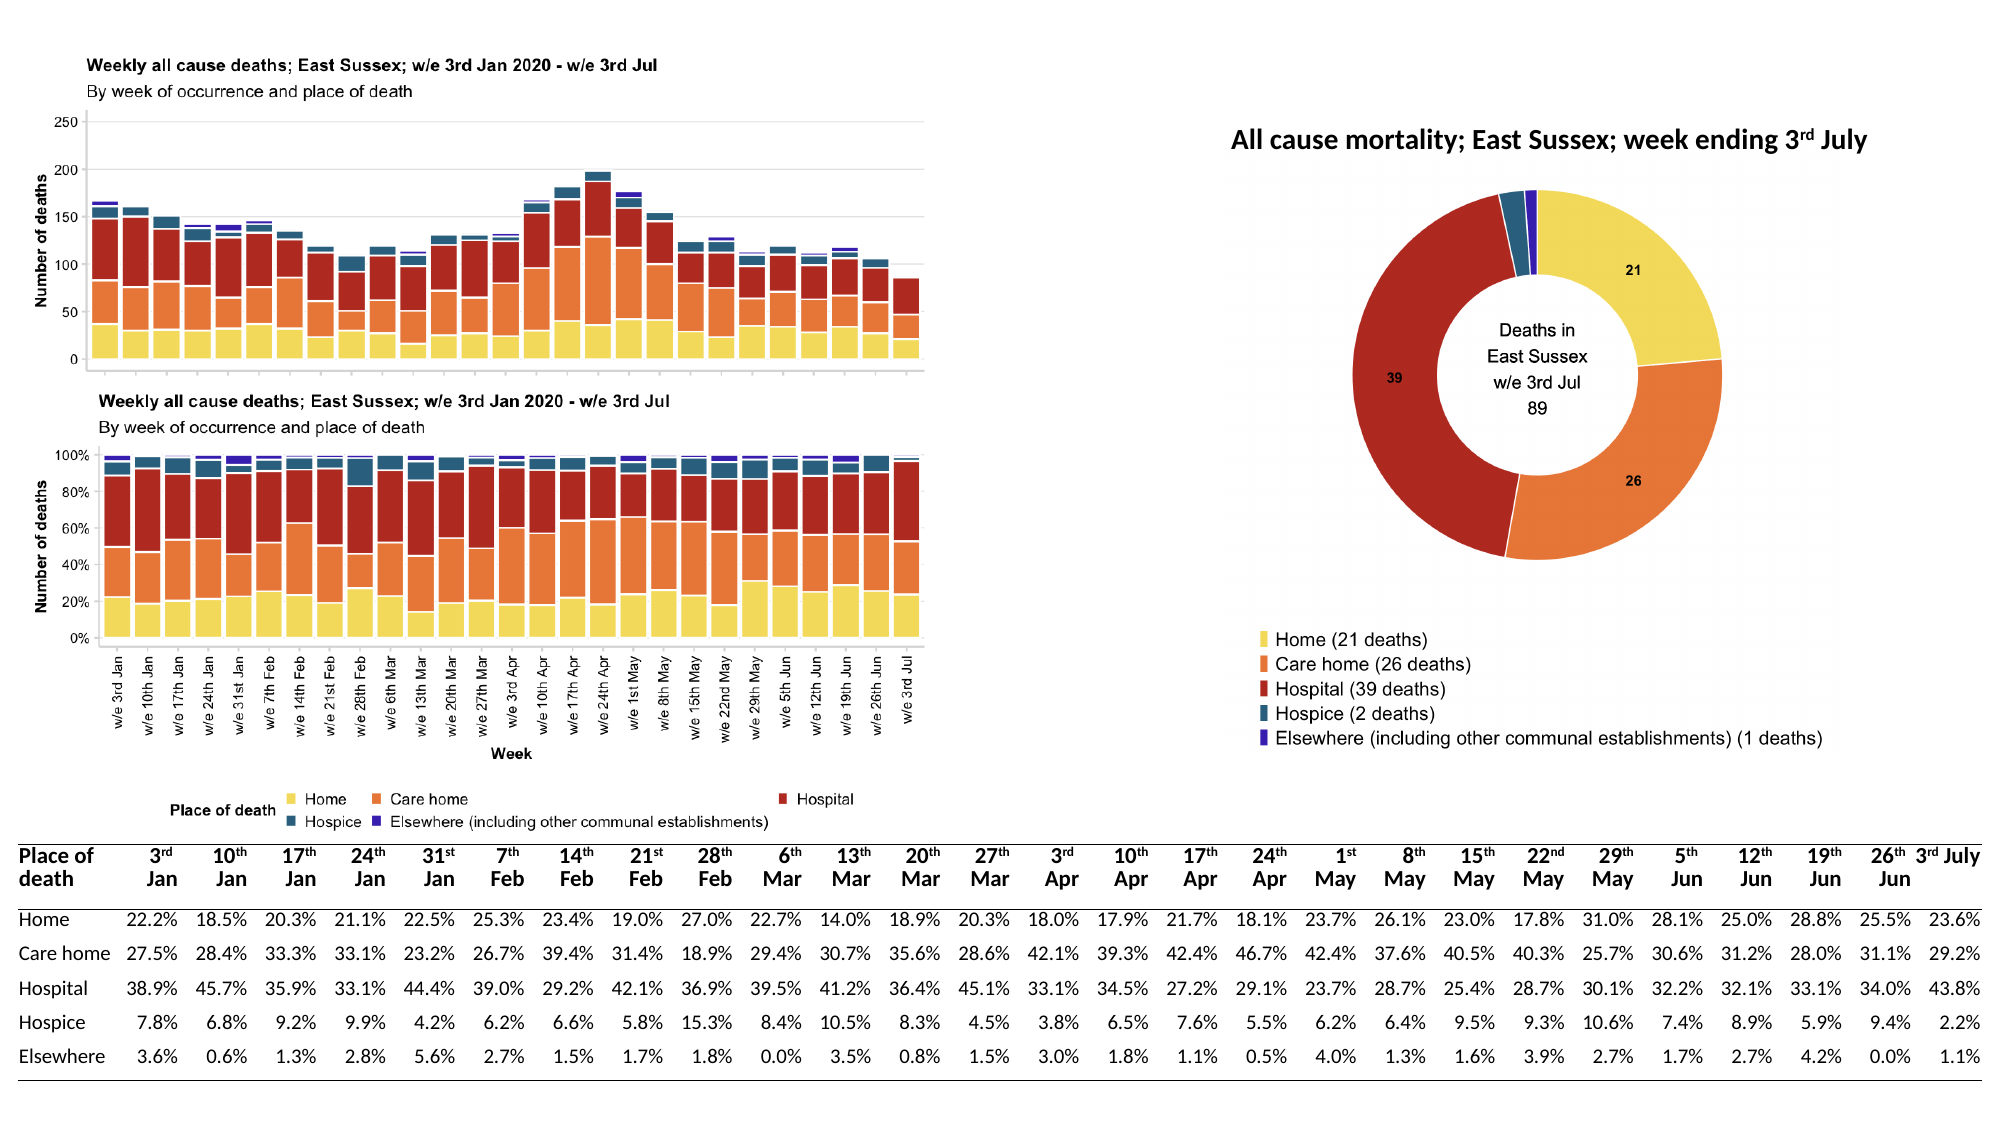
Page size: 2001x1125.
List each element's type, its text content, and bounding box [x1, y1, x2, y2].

table_cell 25.5% [1843, 910, 1913, 944]
table_cell 41.2% [803, 978, 873, 1012]
table_cell 1.7% [1635, 1047, 1705, 1080]
table_header 10th Apr [1081, 845, 1150, 909]
table_cell 0.6% [179, 1047, 249, 1080]
table_cell 27.5% [114, 944, 179, 978]
table_cell 31.0% [1566, 910, 1635, 944]
table_cell 7.4% [1635, 1012, 1705, 1047]
table_cell 30.7% [803, 944, 873, 978]
table_cell 1.1% [1913, 1047, 1982, 1080]
table_cell 40.5% [1427, 944, 1497, 978]
table_cell 6.8% [179, 1012, 249, 1047]
table_header 12th Jun [1705, 845, 1774, 909]
table_cell 23.4% [526, 910, 595, 944]
table_header 6th Mar [734, 848, 803, 909]
table_header 20th Mar [873, 845, 942, 909]
table_header 31st Jan [387, 848, 457, 909]
table_cell 6.2% [1289, 1012, 1358, 1047]
table_cell 40.3% [1497, 944, 1566, 978]
table_cell 5.5% [1219, 1012, 1289, 1047]
table_cell 33.1% [1011, 978, 1081, 1012]
table_cell 3.0% [1011, 1047, 1081, 1080]
table_cell 9.4% [1843, 1012, 1913, 1047]
table_cell 33.3% [249, 944, 318, 978]
table_cell 1.3% [1358, 1047, 1427, 1080]
table_cell Hospice [18, 1012, 114, 1047]
table_cell 42.1% [595, 978, 665, 1012]
table_header 15th May [1427, 845, 1497, 909]
table_header Place of death [18, 845, 114, 909]
table_cell 8.4% [734, 1012, 803, 1047]
table_cell 43.8% [1913, 978, 1982, 1012]
text_box All cause mortality; East Sussex; week ending 3rd July [1216, 112, 1883, 163]
table_cell 45.1% [942, 978, 1011, 1012]
table_cell 21.7% [1150, 910, 1219, 944]
table_cell 32.1% [1705, 978, 1774, 1012]
picture [1224, 130, 1847, 753]
table_cell 0.5% [1219, 1047, 1289, 1080]
table_cell 9.9% [318, 1012, 387, 1047]
table_cell 45.7% [179, 978, 249, 1012]
table_header 5th Jun [1635, 845, 1705, 909]
table_cell 2.7% [457, 1047, 526, 1080]
table_cell 0.8% [873, 1047, 942, 1080]
table_cell 22.7% [734, 910, 803, 944]
table_cell 20.3% [942, 910, 1011, 944]
table_header 1st May [1289, 845, 1358, 909]
table_cell 28.0% [1774, 944, 1843, 978]
table_cell 33.1% [318, 944, 387, 978]
table_cell 23.6% [1913, 910, 1982, 944]
table_header 10th Jan [179, 848, 249, 909]
table_header 3rd Apr [1011, 845, 1081, 909]
table_header 21st Feb [595, 848, 665, 909]
table_header 3rd July [1913, 845, 1982, 909]
table_cell 29.2% [1913, 944, 1982, 978]
table_header 27th Mar [942, 845, 1011, 909]
table_cell 5.9% [1774, 1012, 1843, 1047]
table_cell 7.8% [114, 1012, 179, 1047]
table_cell 25.0% [1705, 910, 1774, 944]
table_header 17th Apr [1150, 845, 1219, 909]
table_cell 3.9% [1497, 1047, 1566, 1080]
table_cell 14.0% [803, 910, 873, 944]
table_cell 42.4% [1289, 944, 1358, 978]
picture [25, 48, 934, 848]
table_cell 34.0% [1843, 978, 1913, 1012]
table_cell 22.2% [114, 910, 179, 944]
table_cell 20.3% [249, 910, 318, 944]
table_cell 23.7% [1289, 910, 1358, 944]
table_header 22nd May [1497, 845, 1566, 909]
table_header 24th Jan [318, 848, 387, 909]
table_cell Hospital [18, 978, 114, 1012]
table_cell 9.3% [1497, 1012, 1566, 1047]
table_cell 6.2% [457, 1012, 526, 1047]
table_header 29th May [1566, 845, 1635, 909]
table_cell 2.2% [1913, 1012, 1982, 1047]
table_cell 3.6% [114, 1047, 179, 1080]
table_cell Home [18, 910, 114, 944]
table_cell 30.1% [1566, 978, 1635, 1012]
table_cell 27.0% [665, 910, 734, 944]
table_cell 21.1% [318, 910, 387, 944]
table_header 7th Feb [457, 848, 526, 909]
table_header 3rd Jan [114, 848, 179, 909]
table_cell 37.6% [1358, 944, 1427, 978]
table_cell 6.5% [1081, 1012, 1150, 1047]
table_cell 29.4% [734, 944, 803, 978]
table_header 24th Apr [1219, 845, 1289, 909]
table_cell 10.5% [803, 1012, 873, 1047]
table_cell 10.6% [1566, 1012, 1635, 1047]
table_cell 23.2% [387, 944, 457, 978]
table_cell 28.7% [1497, 978, 1566, 1012]
table_cell 1.6% [1427, 1047, 1497, 1080]
table_cell 18.9% [873, 910, 942, 944]
table_cell 17.9% [1081, 910, 1150, 944]
table_cell 39.5% [734, 978, 803, 1012]
table_cell 2.8% [318, 1047, 387, 1080]
table_cell 18.9% [665, 944, 734, 978]
table_cell 32.2% [1635, 978, 1705, 1012]
table_cell 4.2% [387, 1012, 457, 1047]
table_cell Elsewhere [18, 1047, 114, 1080]
table_cell 0.0% [1843, 1047, 1913, 1080]
table_cell 29.1% [1219, 978, 1289, 1012]
table_cell 4.0% [1289, 1047, 1358, 1080]
table_cell 42.1% [1011, 944, 1081, 978]
table_cell 39.3% [1081, 944, 1150, 978]
table_cell 1.7% [595, 1047, 665, 1080]
table_cell Care home [18, 944, 114, 978]
table_cell 35.6% [873, 944, 942, 978]
table_header 28th Feb [665, 848, 734, 909]
table_cell 26.7% [457, 944, 526, 978]
table_cell 23.7% [1289, 978, 1358, 1012]
table_cell 31.4% [595, 944, 665, 978]
table_cell 8.9% [1705, 1012, 1774, 1047]
table_cell 18.0% [1011, 910, 1081, 944]
table_cell 1.8% [1081, 1047, 1150, 1080]
table_cell 22.5% [387, 910, 457, 944]
table_cell 34.5% [1081, 978, 1150, 1012]
table_cell 36.9% [665, 978, 734, 1012]
table_cell 35.9% [249, 978, 318, 1012]
table_cell 28.6% [942, 944, 1011, 978]
table_cell 2.7% [1705, 1047, 1774, 1080]
table_cell 15.3% [665, 1012, 734, 1047]
table_cell 39.4% [526, 944, 595, 978]
table_header 14th Feb [526, 848, 595, 909]
table_cell 4.5% [942, 1012, 1011, 1047]
table_cell 1.8% [665, 1047, 734, 1080]
table_cell 19.0% [595, 910, 665, 944]
table_cell 18.1% [1219, 910, 1289, 944]
table_cell 5.8% [595, 1012, 665, 1047]
table_cell 28.4% [179, 944, 249, 978]
table_cell 9.5% [1427, 1012, 1497, 1047]
table_header 8th May [1358, 845, 1427, 909]
table_cell 30.6% [1635, 944, 1705, 978]
table_cell 28.8% [1774, 910, 1843, 944]
table_cell 2.7% [1566, 1047, 1635, 1080]
table_cell 36.4% [873, 978, 942, 1012]
table_cell 8.3% [873, 1012, 942, 1047]
table_cell 1.1% [1150, 1047, 1219, 1080]
table_cell 18.5% [179, 910, 249, 944]
table_cell 6.4% [1358, 1012, 1427, 1047]
table_cell 9.2% [249, 1012, 318, 1047]
table_cell 25.4% [1427, 978, 1497, 1012]
table_cell 28.1% [1635, 910, 1705, 944]
table_cell 3.5% [803, 1047, 873, 1080]
table_cell 33.1% [318, 978, 387, 1012]
table_cell 6.6% [526, 1012, 595, 1047]
table_cell 3.8% [1011, 1012, 1081, 1047]
table_cell 23.0% [1427, 910, 1497, 944]
table_cell 0.0% [734, 1047, 803, 1080]
table_cell 7.6% [1150, 1012, 1219, 1047]
table_cell 26.1% [1358, 910, 1427, 944]
table_cell 1.5% [526, 1047, 595, 1080]
table_cell 29.2% [526, 978, 595, 1012]
table_cell 42.4% [1150, 944, 1219, 978]
table_cell 28.7% [1358, 978, 1427, 1012]
table_cell 25.7% [1566, 944, 1635, 978]
table_cell 46.7% [1219, 944, 1289, 978]
table_cell 17.8% [1497, 910, 1566, 944]
table_cell 4.2% [1774, 1047, 1843, 1080]
table_cell 5.6% [387, 1047, 457, 1080]
table_cell 44.4% [387, 978, 457, 1012]
table_cell 33.1% [1774, 978, 1843, 1012]
table_header 13th Mar [803, 848, 873, 909]
table_cell 1.5% [942, 1047, 1011, 1080]
table_cell 1.3% [249, 1047, 318, 1080]
table_header 17th Jan [249, 848, 318, 909]
table_header 26th Jun [1843, 845, 1913, 909]
table_header 19th Jun [1774, 845, 1843, 909]
table_cell 31.2% [1705, 944, 1774, 978]
table_cell 27.2% [1150, 978, 1219, 1012]
table_cell 31.1% [1843, 944, 1913, 978]
table_cell 39.0% [457, 978, 526, 1012]
table_cell 38.9% [114, 978, 179, 1012]
table_cell 25.3% [457, 910, 526, 944]
